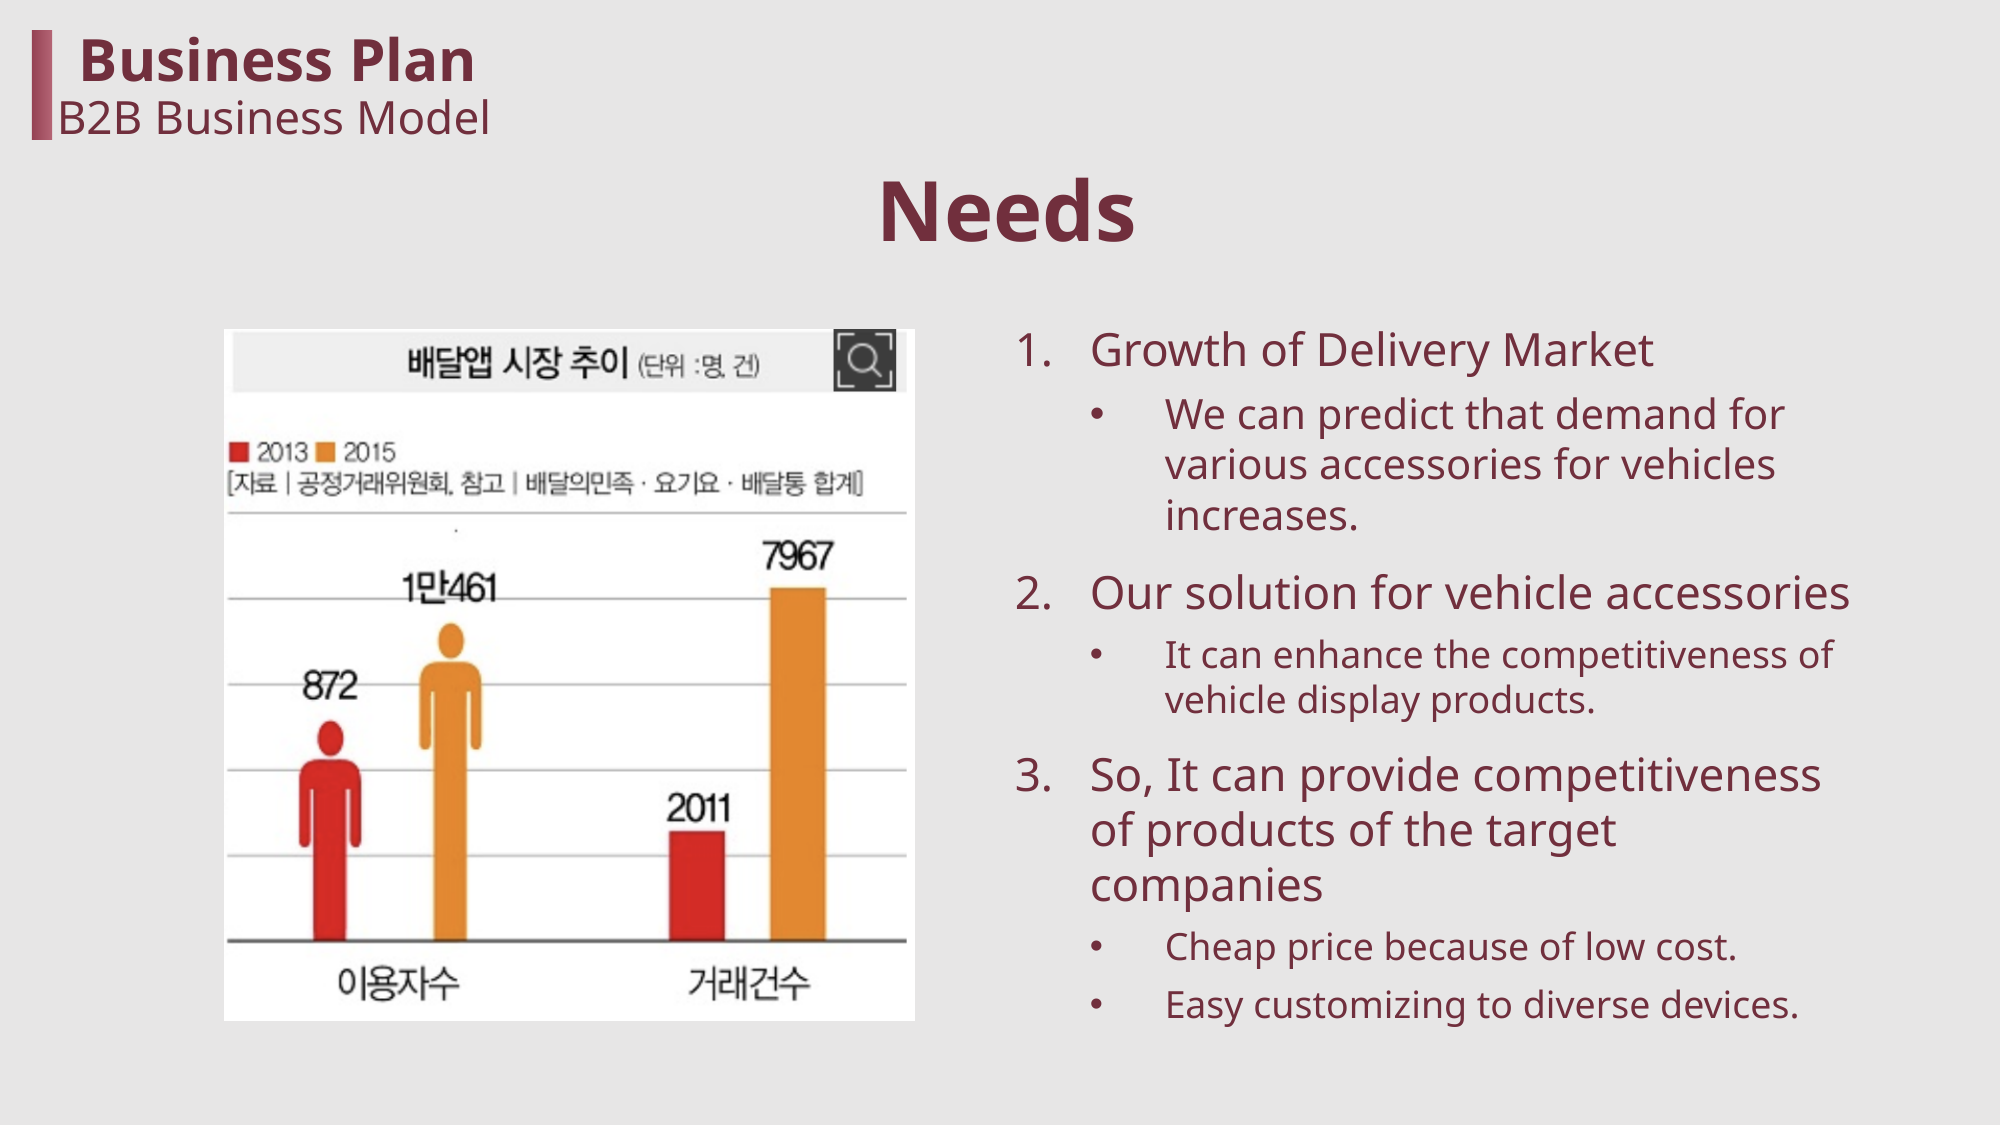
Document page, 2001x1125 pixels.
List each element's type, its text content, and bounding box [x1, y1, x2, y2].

picture [224, 329, 915, 1021]
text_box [31, 15, 504, 153]
text_box Growth of Delivery Market We can predict that demand for various accessories for vehicles increases. Our solution for vehicle accessories It can enhance the competitiveness of vehicle display products. So, It can provide competitiveness of products of the target companies Cheap price because of low cost. Easy customizing to diverse devices. [999, 258, 1871, 1101]
text_box Needs [861, 150, 1152, 266]
